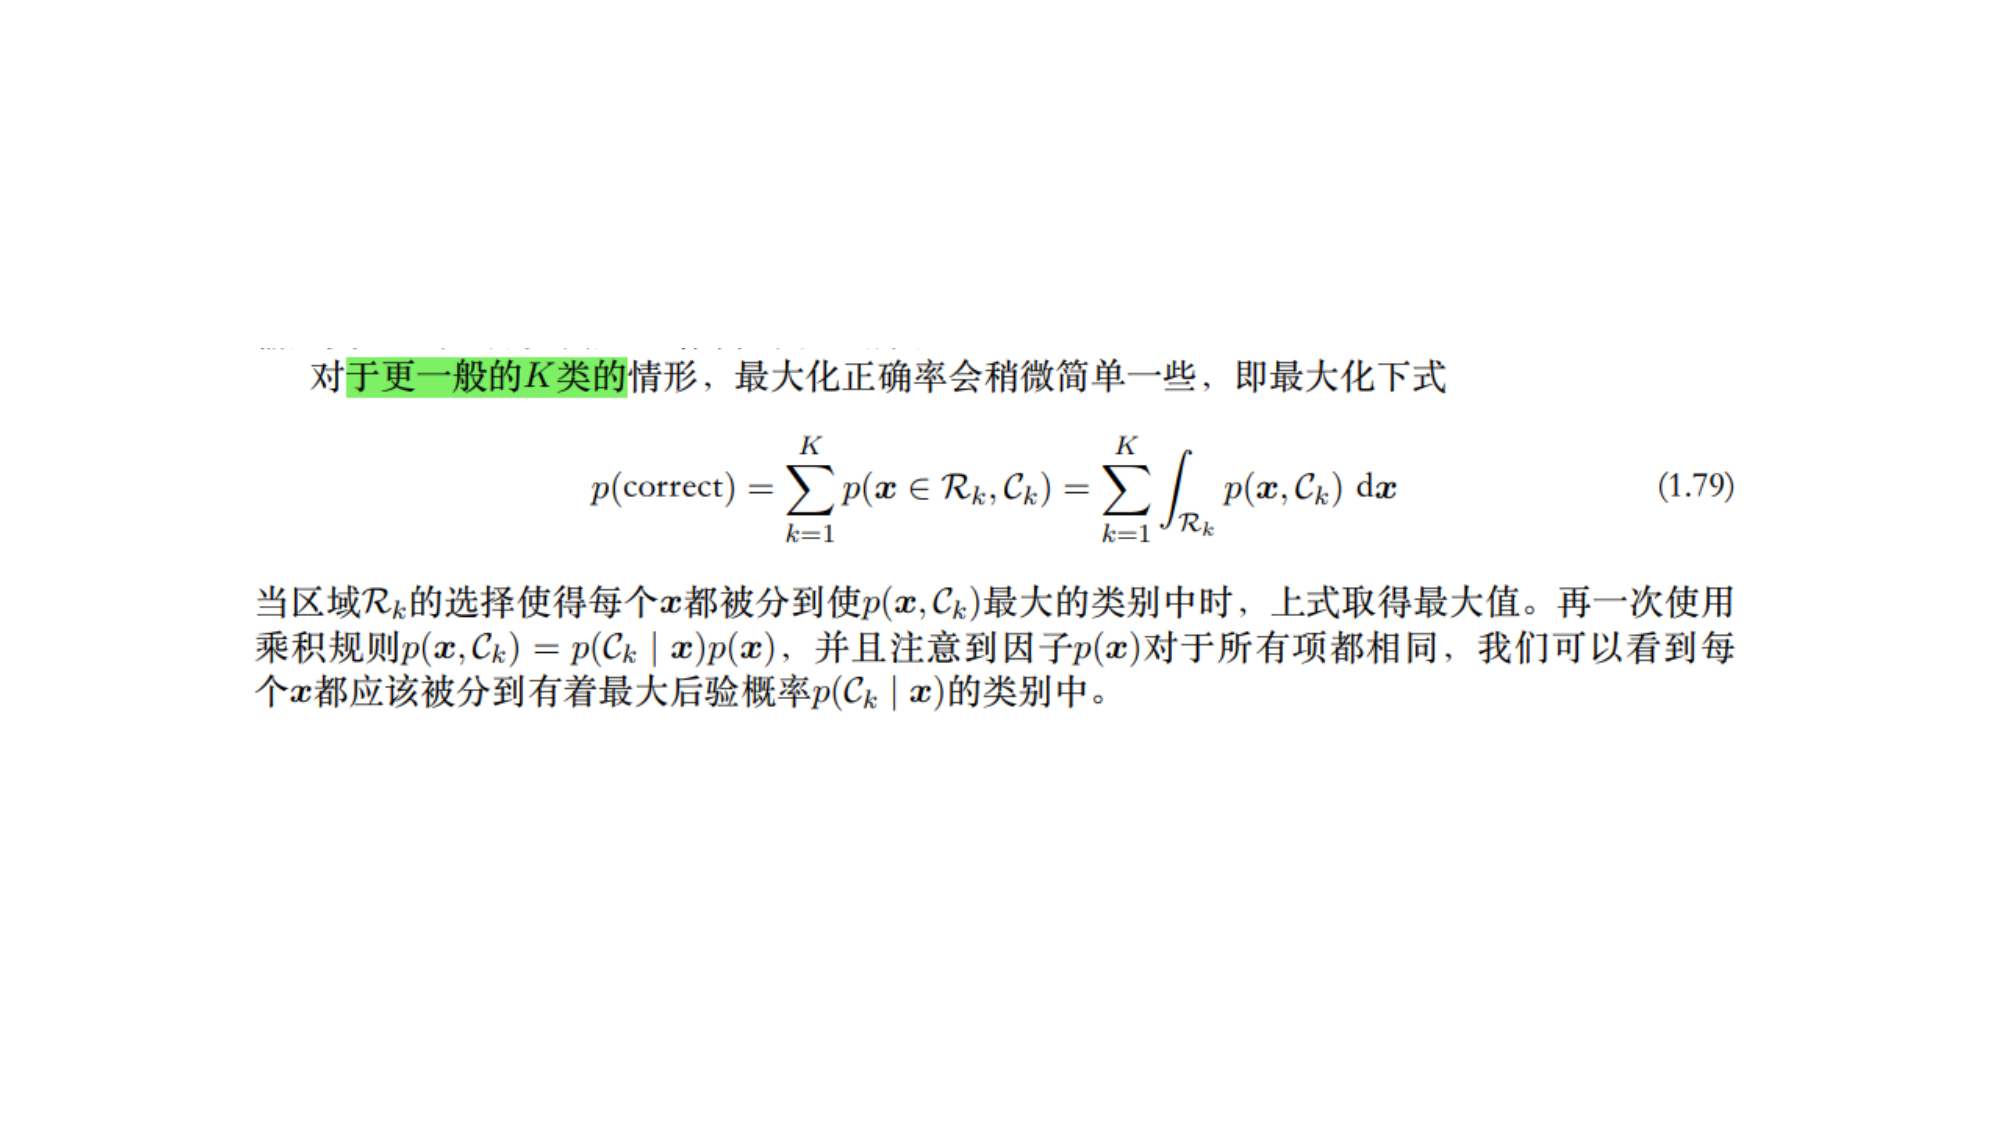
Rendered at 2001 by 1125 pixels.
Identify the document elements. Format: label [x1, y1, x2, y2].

picture [237, 348, 1824, 746]
